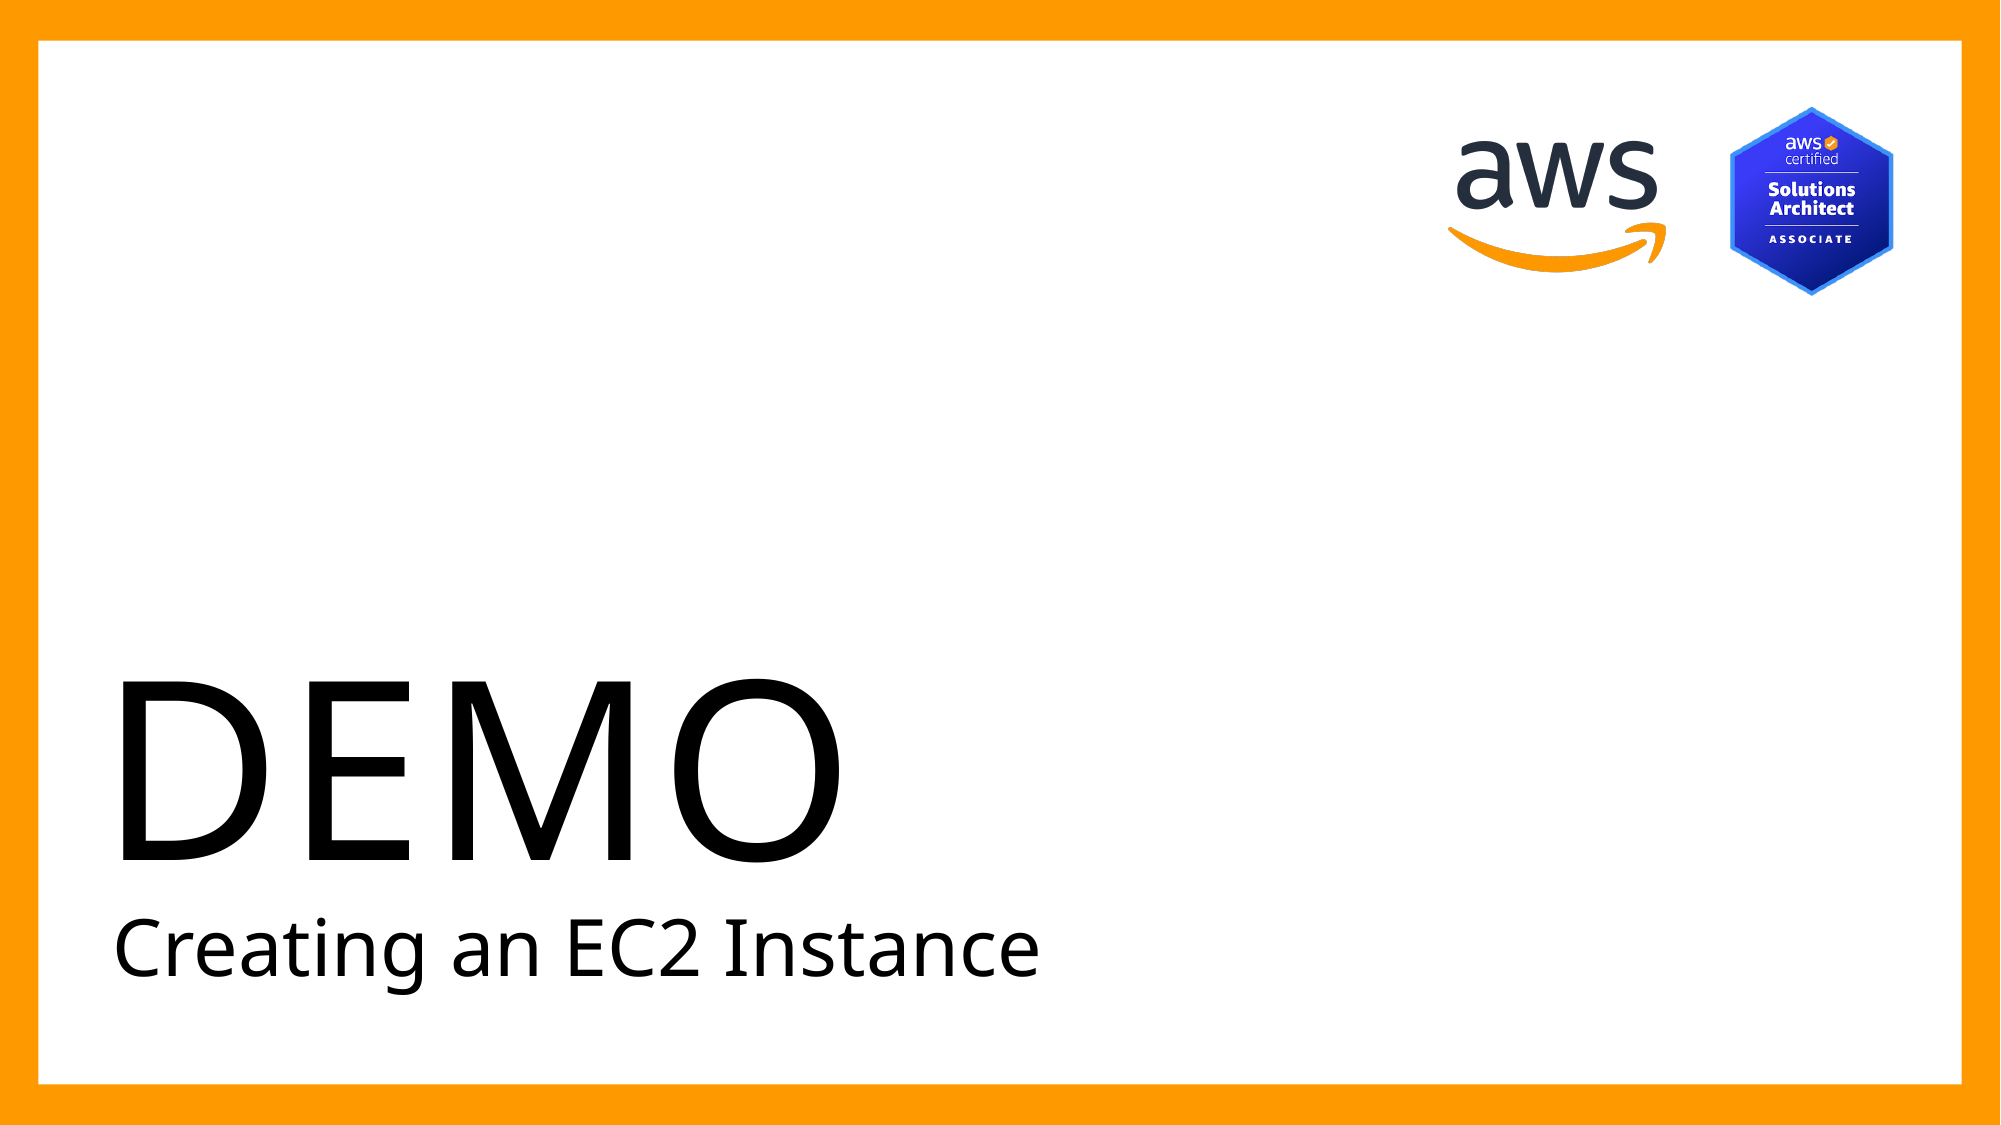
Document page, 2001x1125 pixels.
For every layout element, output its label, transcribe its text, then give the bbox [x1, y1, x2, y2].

picture [1720, 104, 1908, 298]
text_box [37, 39, 1963, 1085]
text_box Creating an EC2 Instance [97, 858, 2000, 1031]
picture [1447, 140, 1667, 273]
text_box DEMO [84, 640, 1962, 919]
